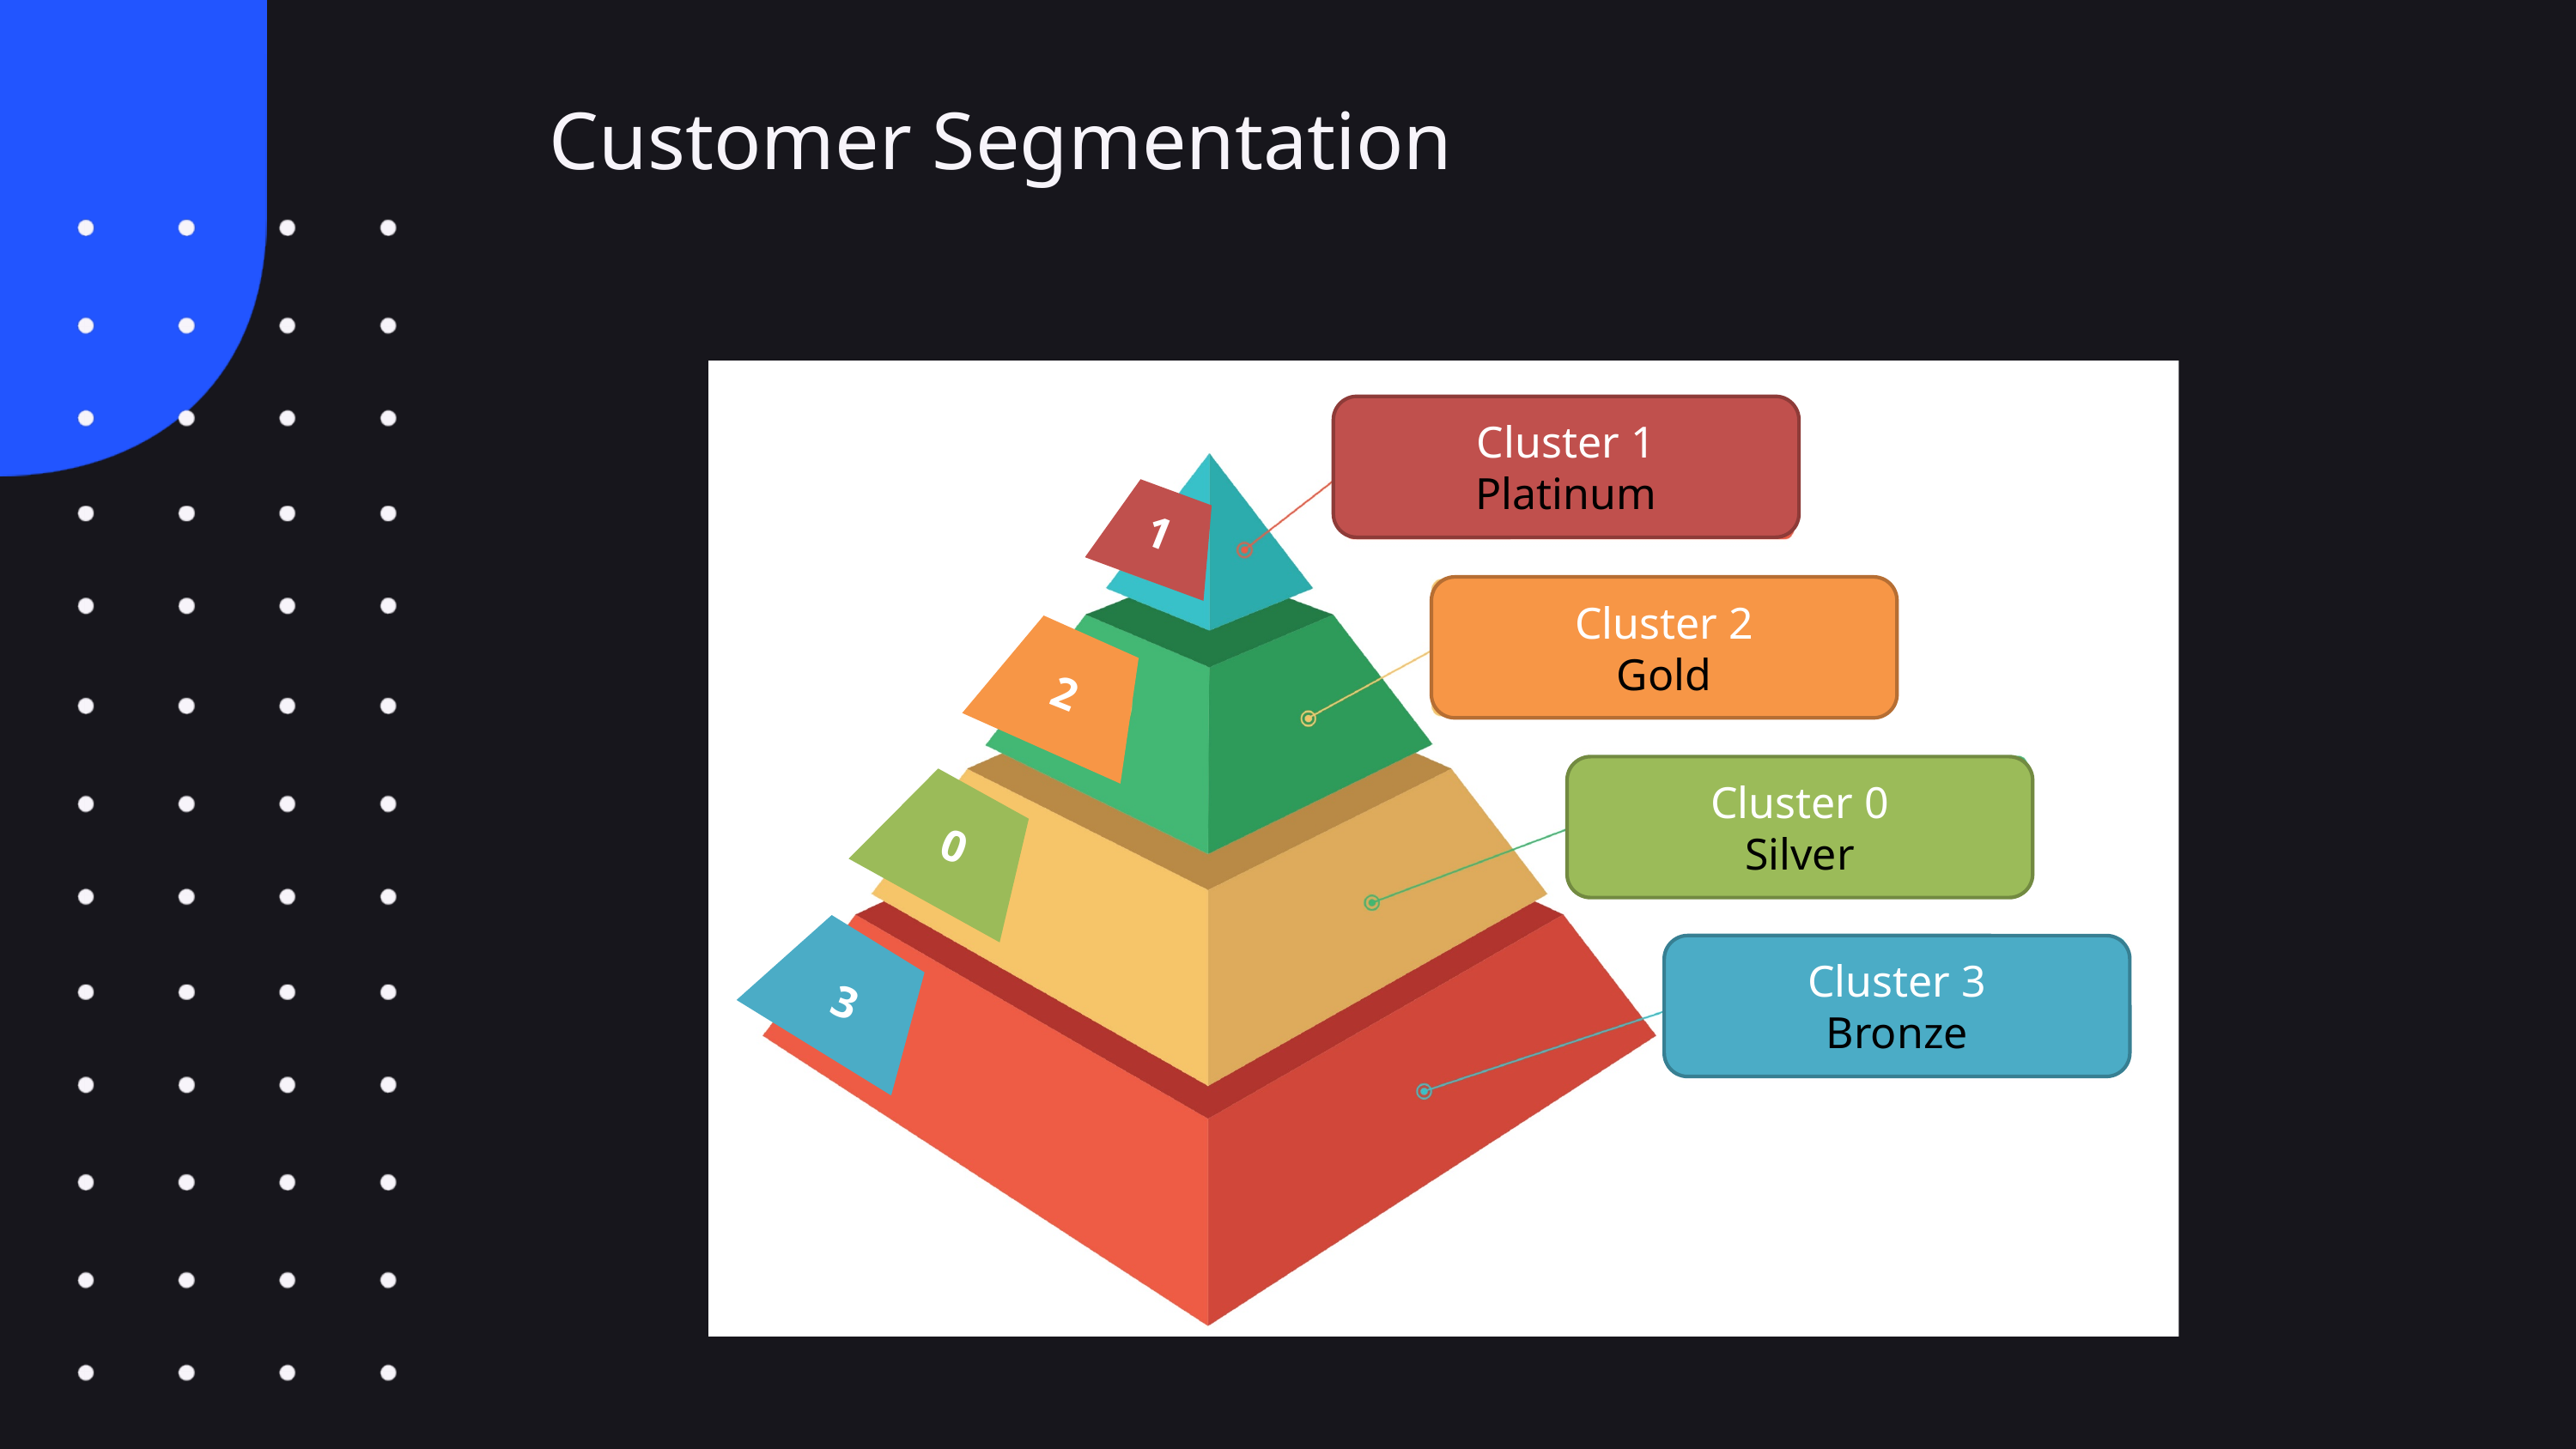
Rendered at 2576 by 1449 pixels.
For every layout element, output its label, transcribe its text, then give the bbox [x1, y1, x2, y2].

text_box Customer Segmentation [536, 93, 1868, 192]
picture [0, 0, 407, 621]
picture [0, 692, 407, 1099]
picture [0, 1168, 407, 1449]
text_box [708, 361, 2179, 1337]
